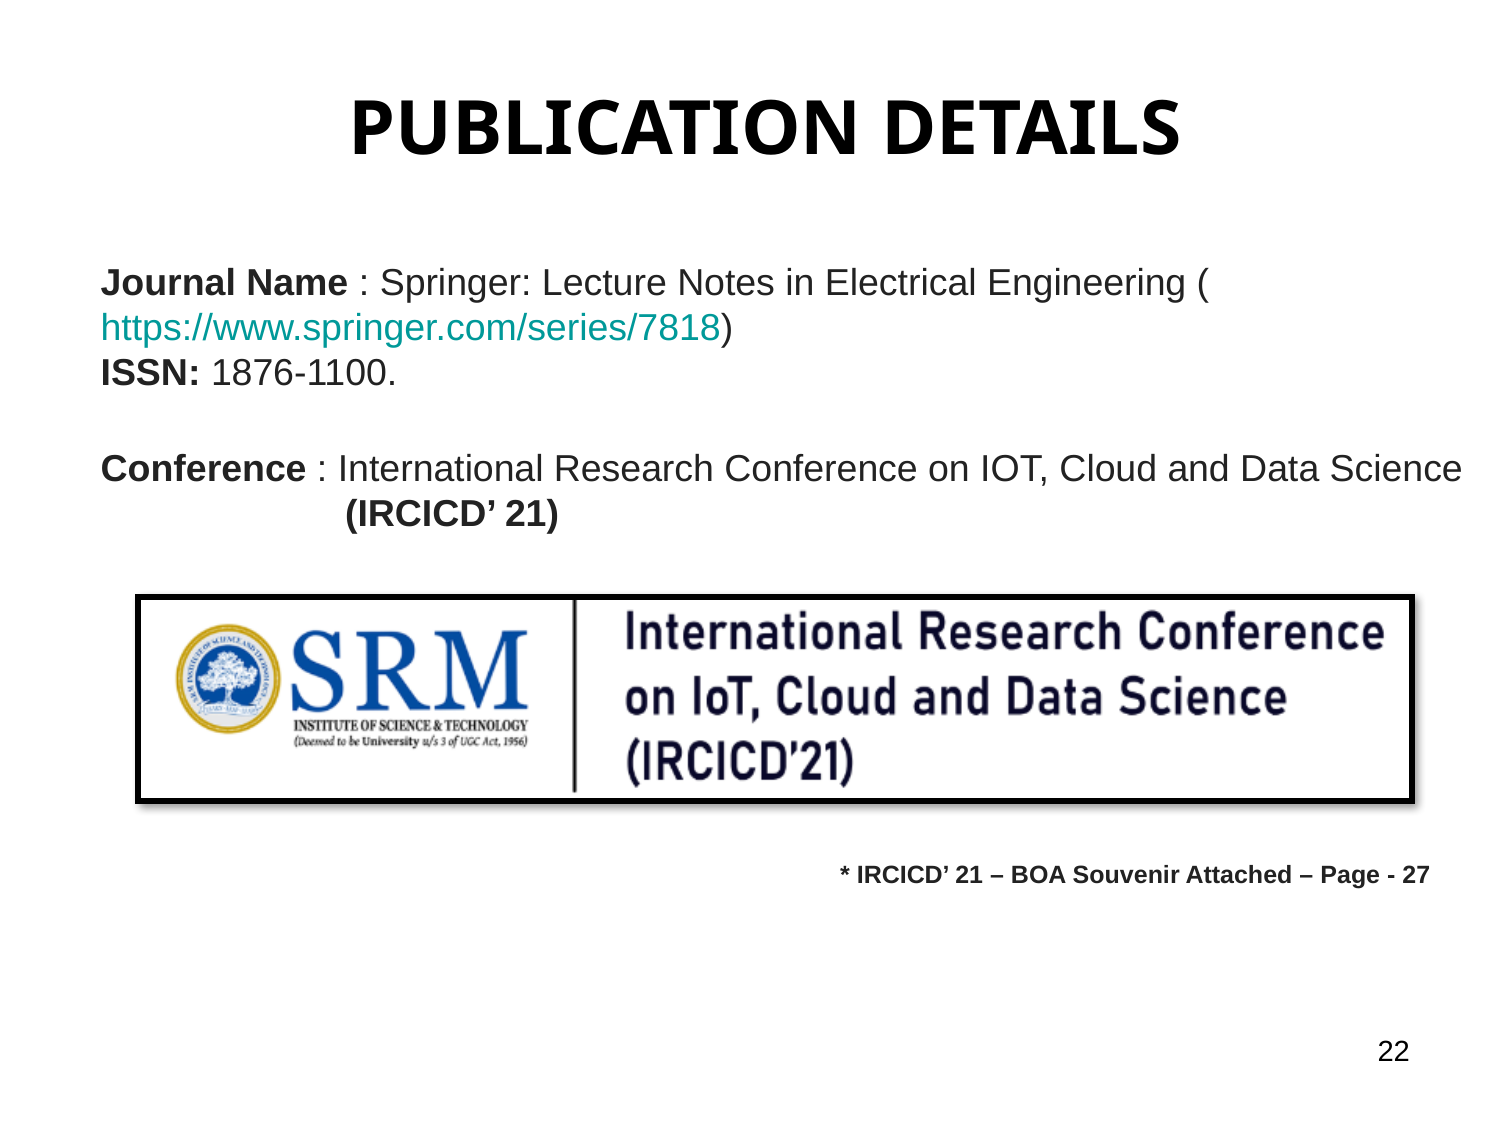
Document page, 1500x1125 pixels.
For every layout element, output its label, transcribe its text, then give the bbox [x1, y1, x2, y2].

text_box Conference : International Research Conference on IOT, Cloud and Data Science (IRCICD’ 21) [85, 436, 1498, 587]
text_box Journal Name : Springer: Lecture Notes in Electrical Engineering (https://www.springer.com/series/7818) ISSN: 1876-1100. [85, 250, 1255, 401]
slide_number 22 [1074, 1024, 1426, 1103]
text_box * IRCICD’ 21 – BOA Souvenir Attached – Page - 27 [825, 851, 1450, 926]
title PUBLICATION DETAILS [99, 30, 1451, 219]
picture [141, 599, 1409, 799]
